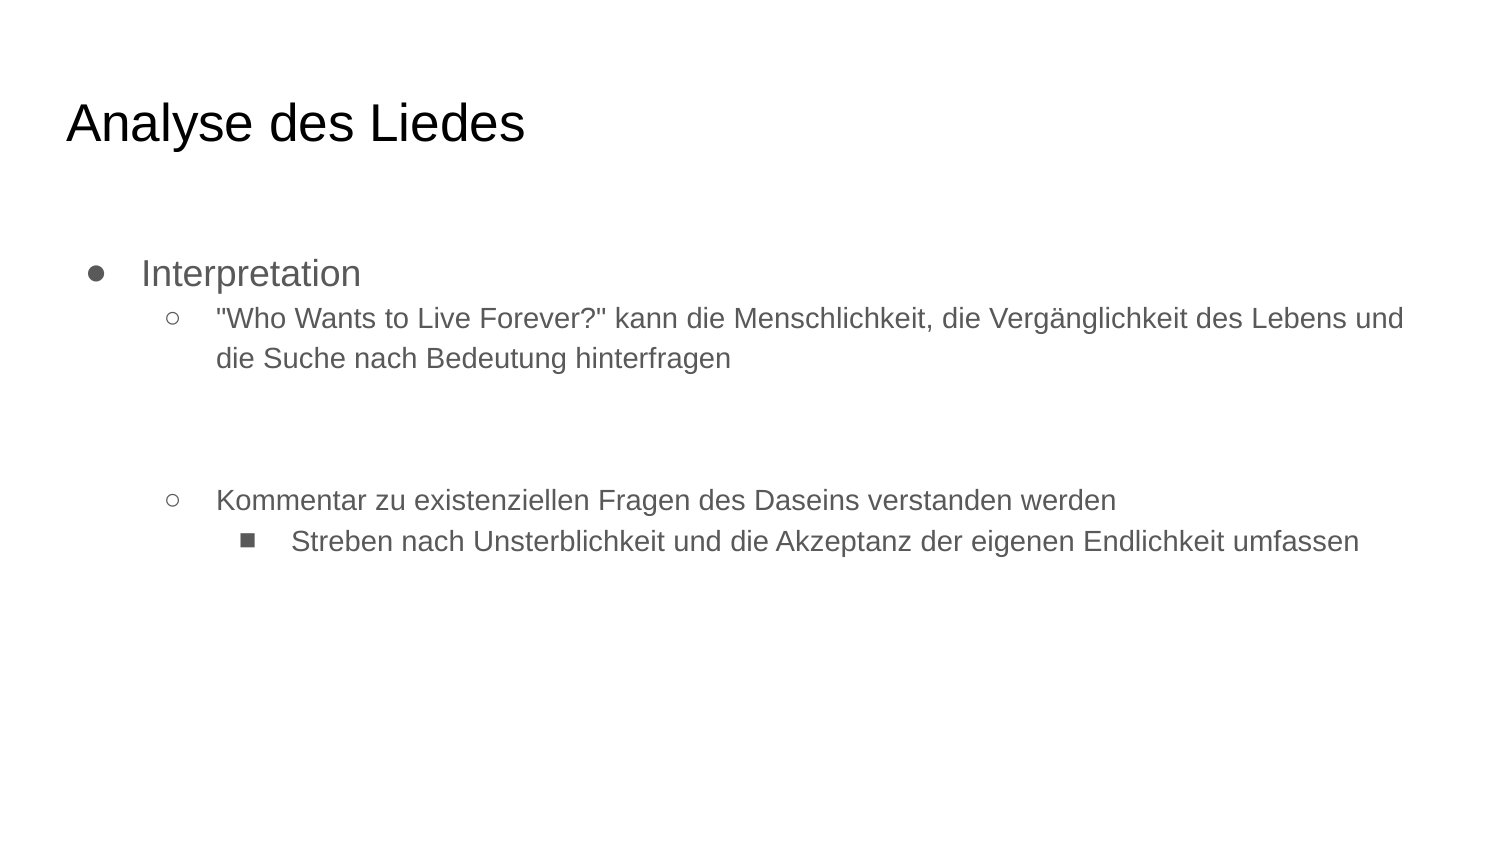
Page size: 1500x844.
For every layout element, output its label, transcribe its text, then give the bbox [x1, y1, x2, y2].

title Analyse des Liedes [51, 72, 1449, 167]
list Interpretation "Who Wants to Live Forever?" kann die Menschlichkeit, die Vergänglichkeit des Lebens und die Suche nach Bedeutung hinterfragen Kommentar zu existenziellen Fragen des Daseins verstanden werden Streben nach Unsterblichkeit und die Akzeptanz der eigenen Endlichkeit umfassen [51, 189, 1449, 750]
